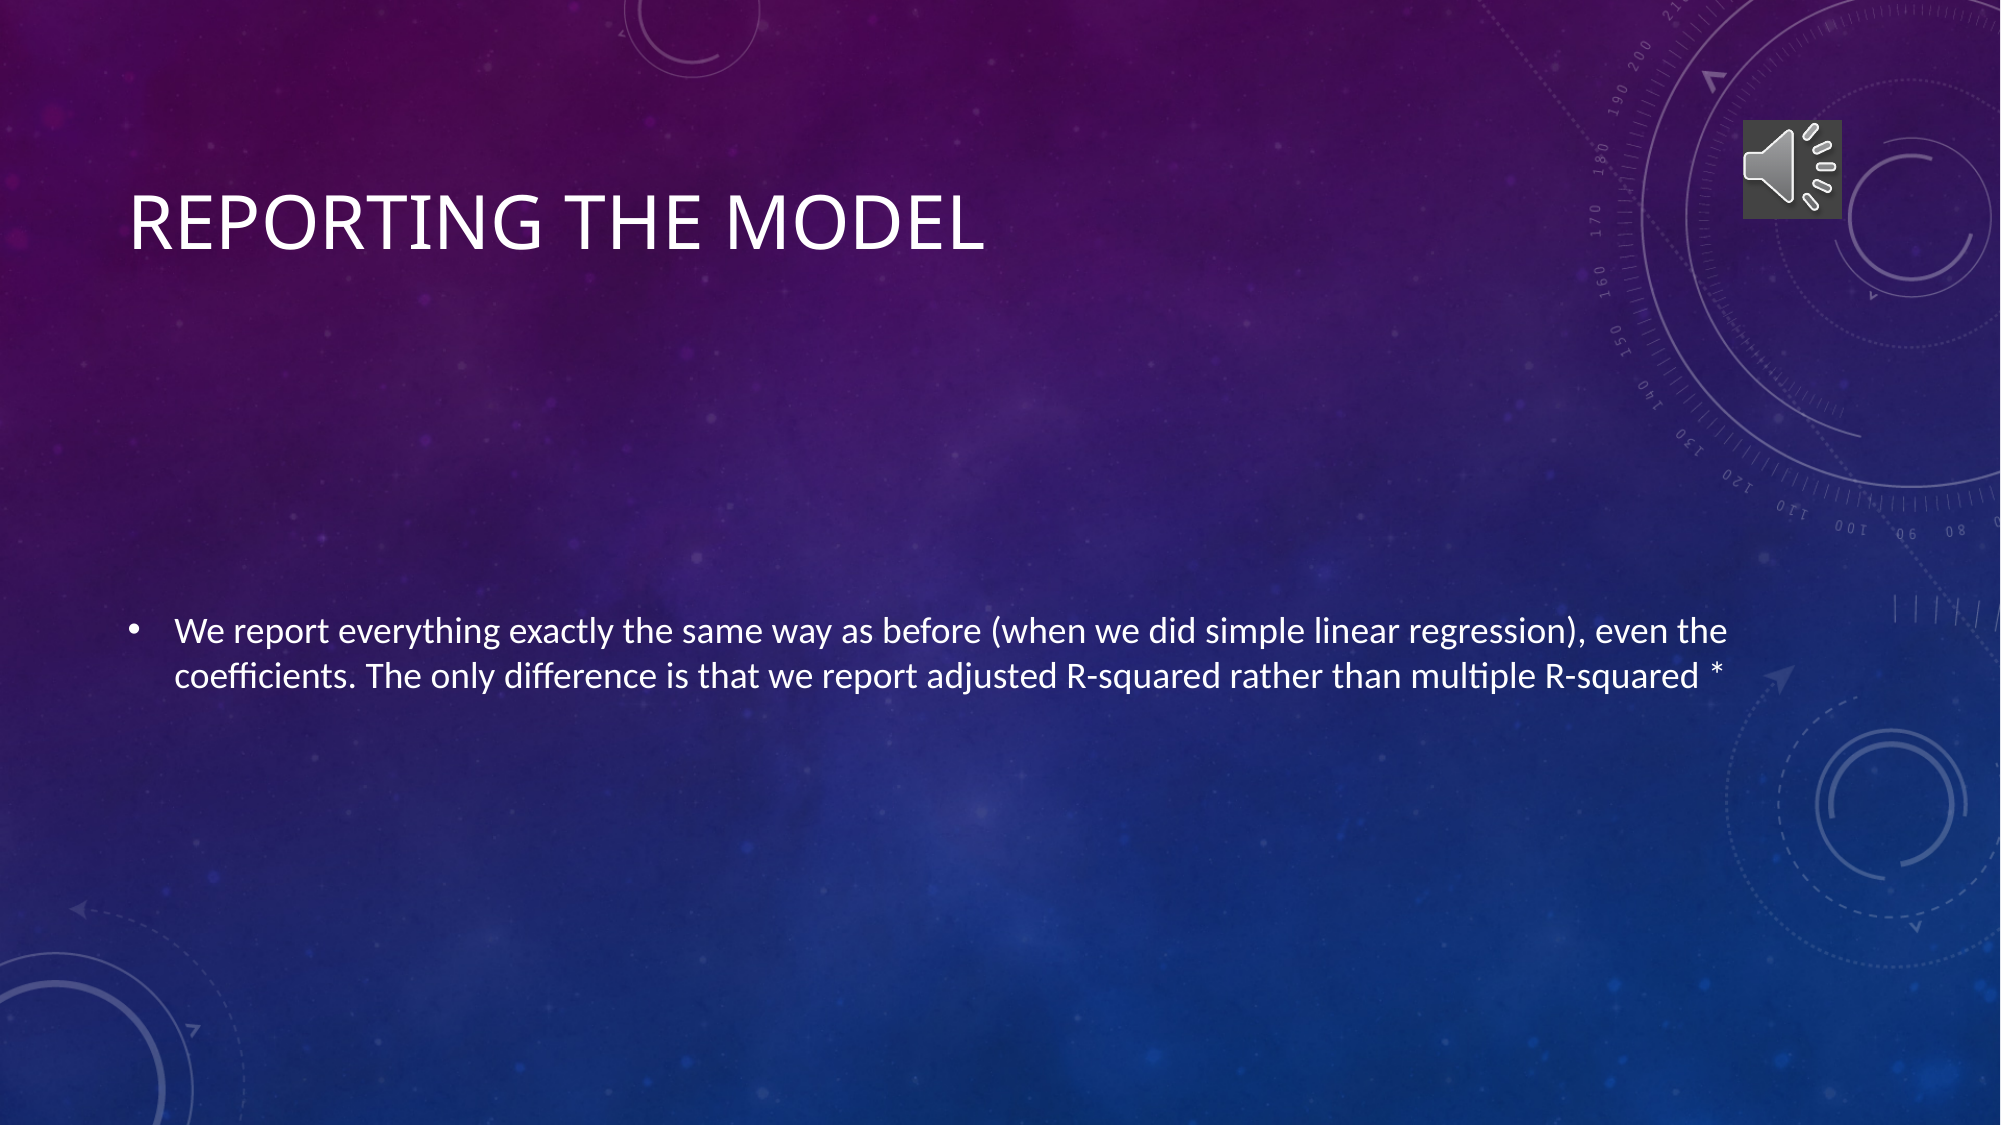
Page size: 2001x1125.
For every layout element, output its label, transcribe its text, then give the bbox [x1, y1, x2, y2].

picture [0, 0, 2001, 1125]
title Reporting the model [112, 99, 1775, 339]
list We report everything exactly the same way as before (when we did simple linear regression), even the coefficients. The only difference is that we report adjusted R-squared rather than multiple R-squared * [112, 351, 1775, 950]
